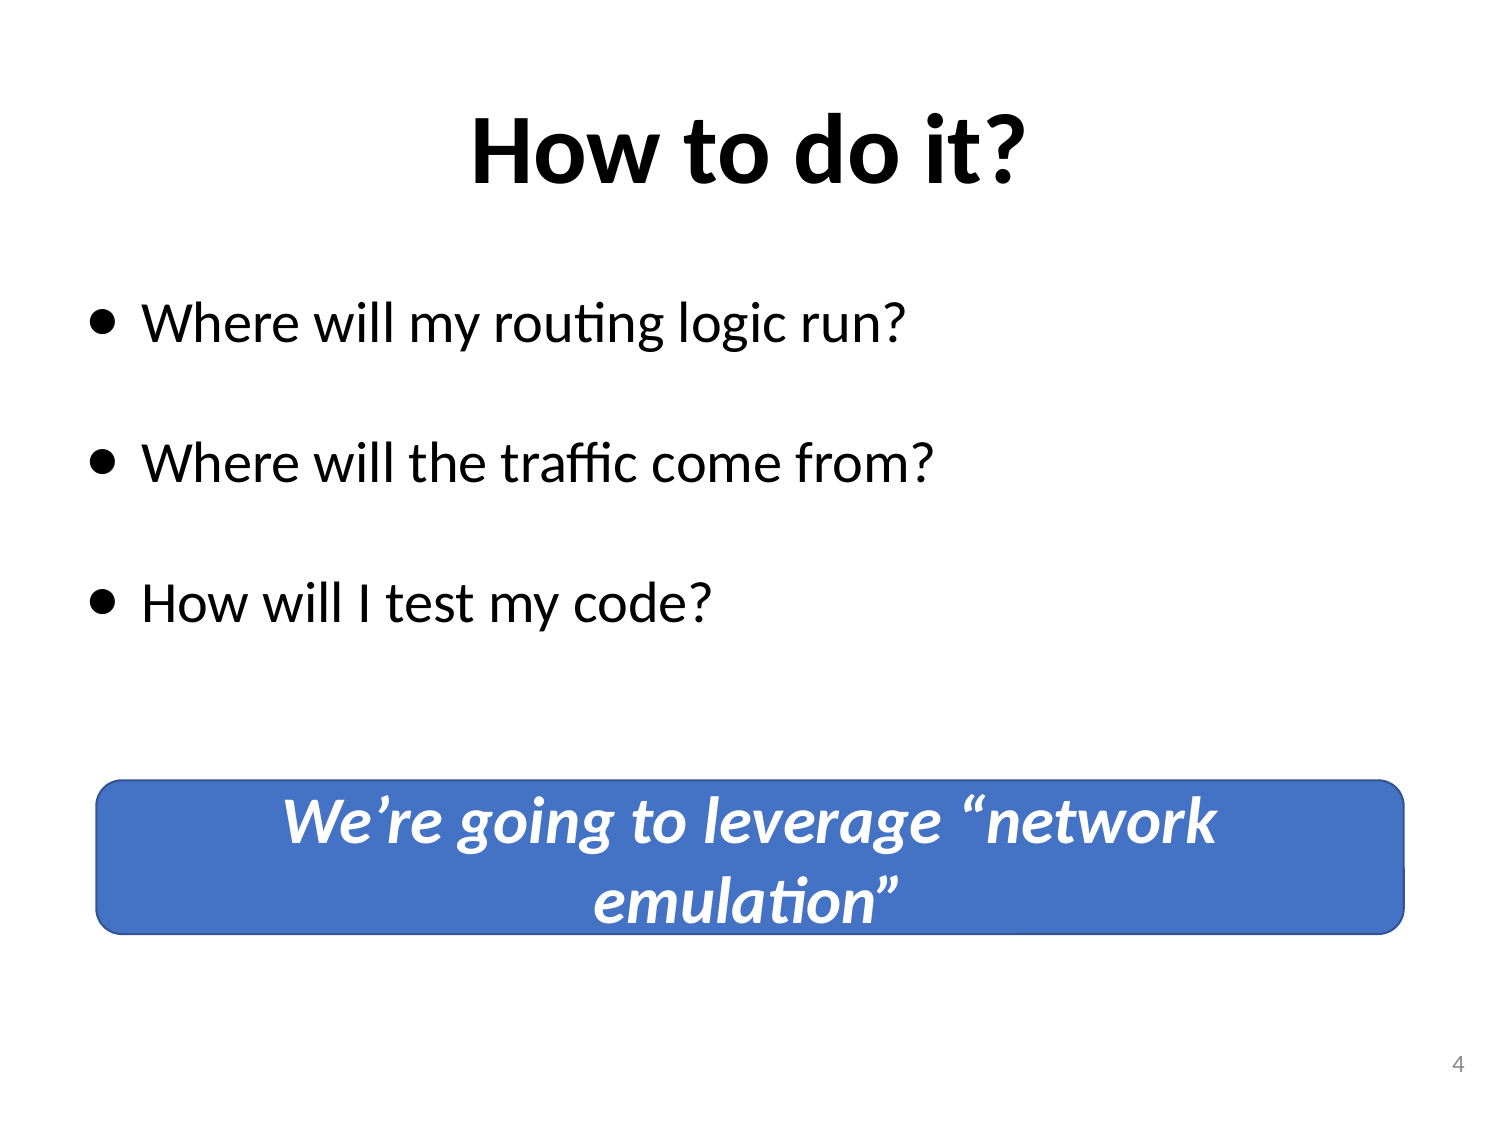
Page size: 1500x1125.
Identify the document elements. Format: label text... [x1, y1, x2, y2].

slide_number 4 [1389, 1019, 1480, 1106]
list Where will my routing logic run? Where will the traffic come from? How will I test my code? [51, 268, 1449, 752]
title How to do it? [51, 64, 1449, 240]
text_box We’re going to leverage “network emulation” [95, 779, 1405, 936]
